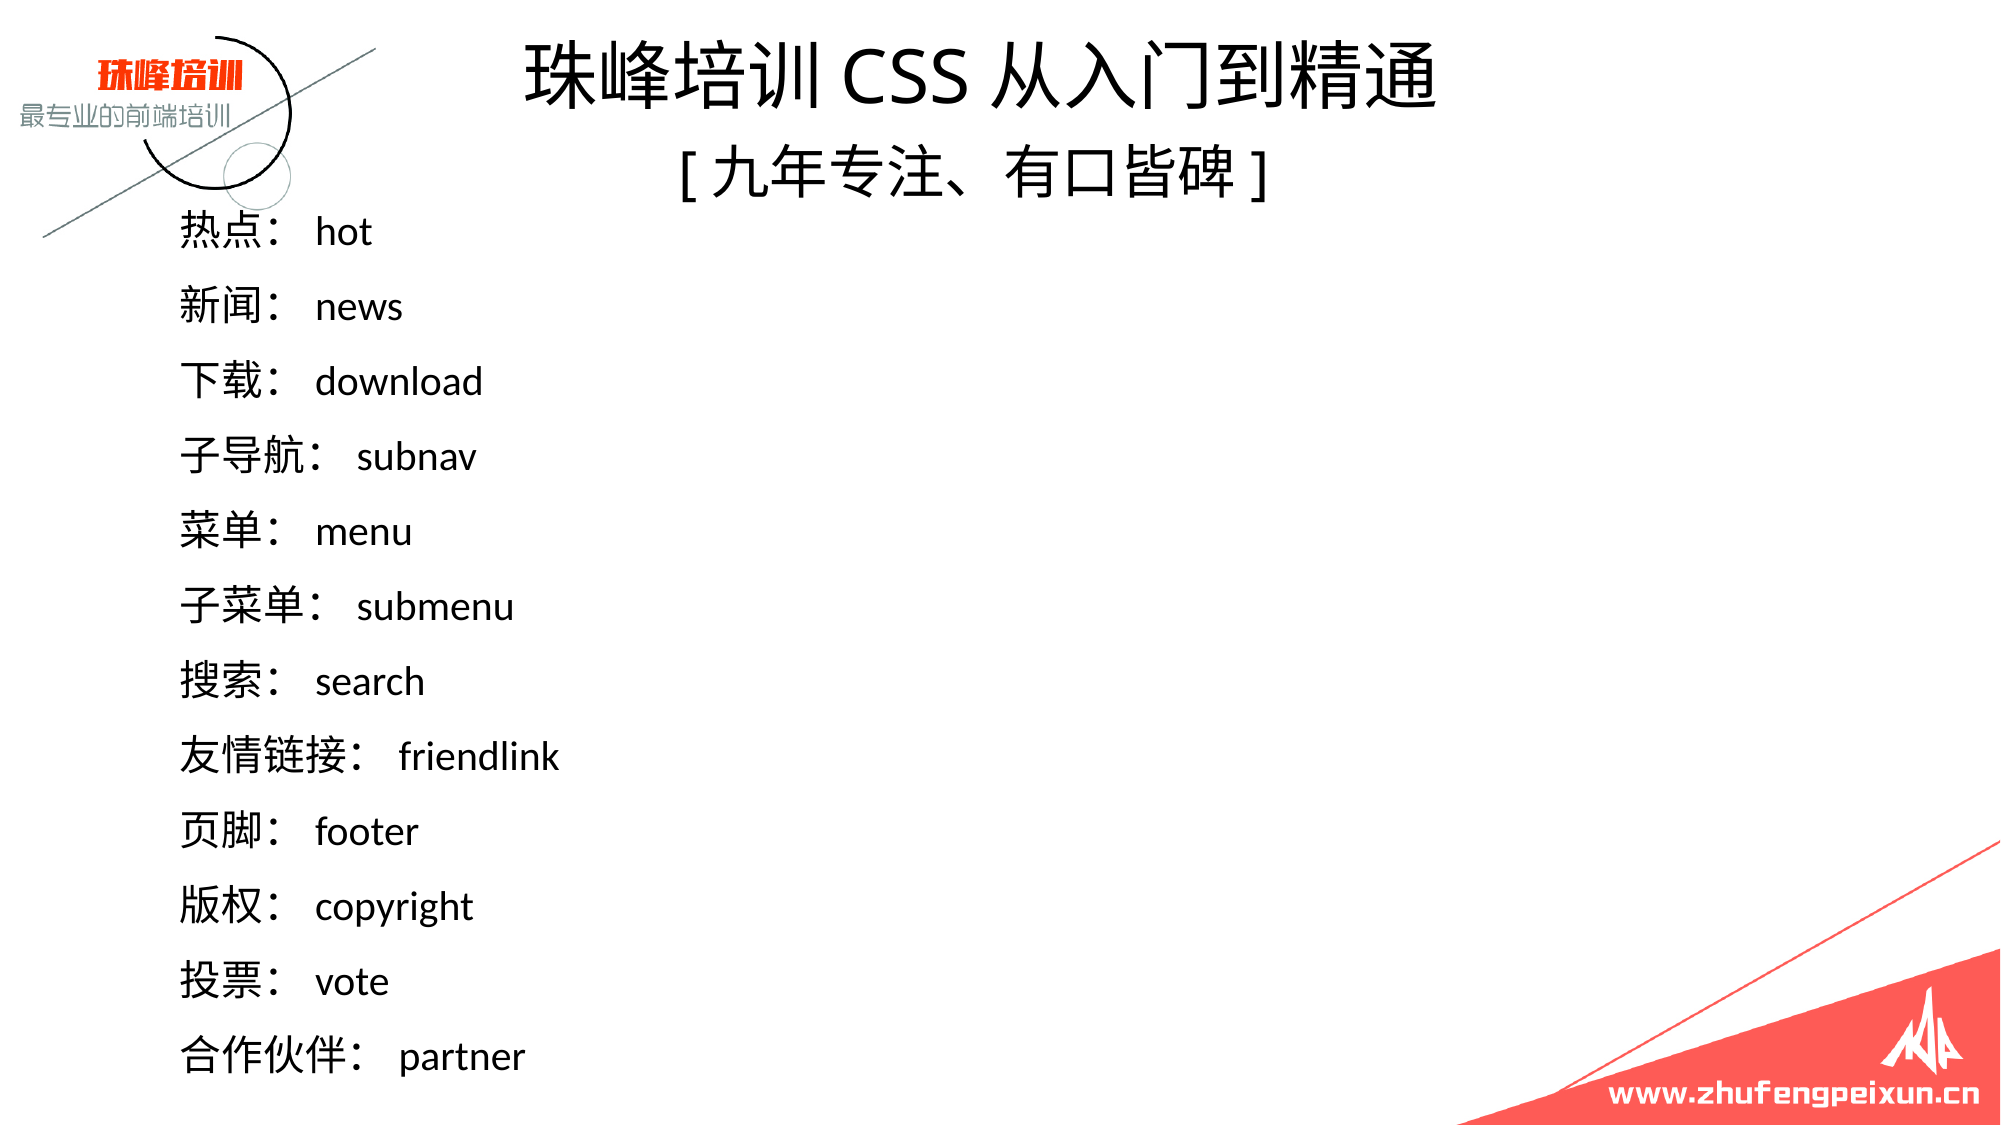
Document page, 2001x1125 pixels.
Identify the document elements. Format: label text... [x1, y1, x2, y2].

picture [18, 36, 376, 238]
title 热点：hot 新闻：news 下载：download 子导航：subnav 菜单：menu 子菜单：submenu 搜索：search 友情链接：friendlink 页脚：footer 版权：copyright 投票：vote 合作伙伴：partner [165, 96, 1909, 951]
text_box 珠峰培训CSS从入门到精通 [九年专注、有口皆碑] [507, 21, 1737, 261]
picture [1437, 796, 2001, 1125]
